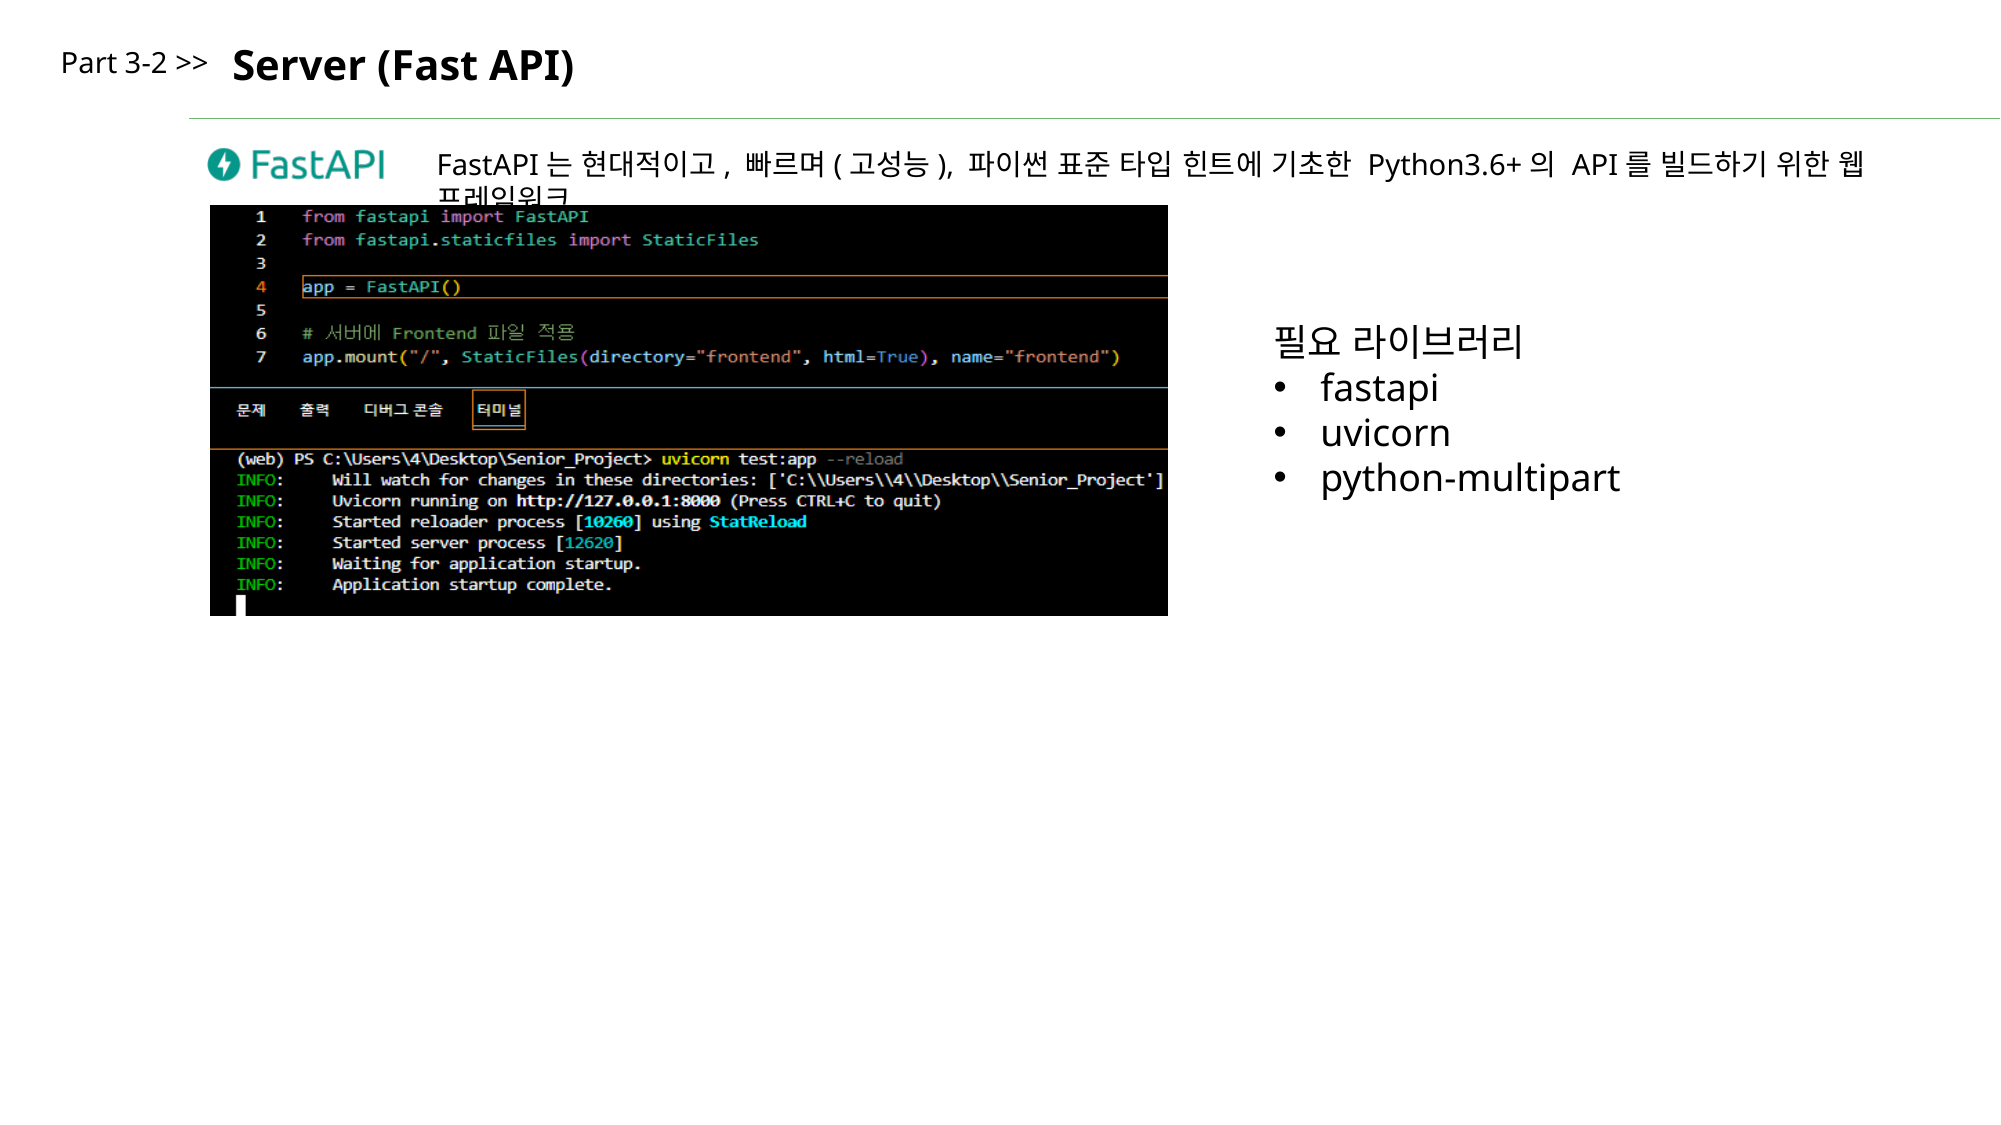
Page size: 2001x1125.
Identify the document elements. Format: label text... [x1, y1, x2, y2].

text_box Server (Fast API) [206, 31, 590, 97]
text_box Part 3-2 >> [45, 36, 206, 87]
text_box FastAPI는 현대적이고, 빠르며(고성능), 파이썬 표준 타입 힌트에 기초한 Python3.6+의 API를 빌드하기 위한 웹 프레임워크 [421, 139, 1913, 224]
text_box 필요 라이브러리 fastapi uvicorn python-multipart [1258, 312, 1679, 507]
picture [181, 123, 1168, 616]
